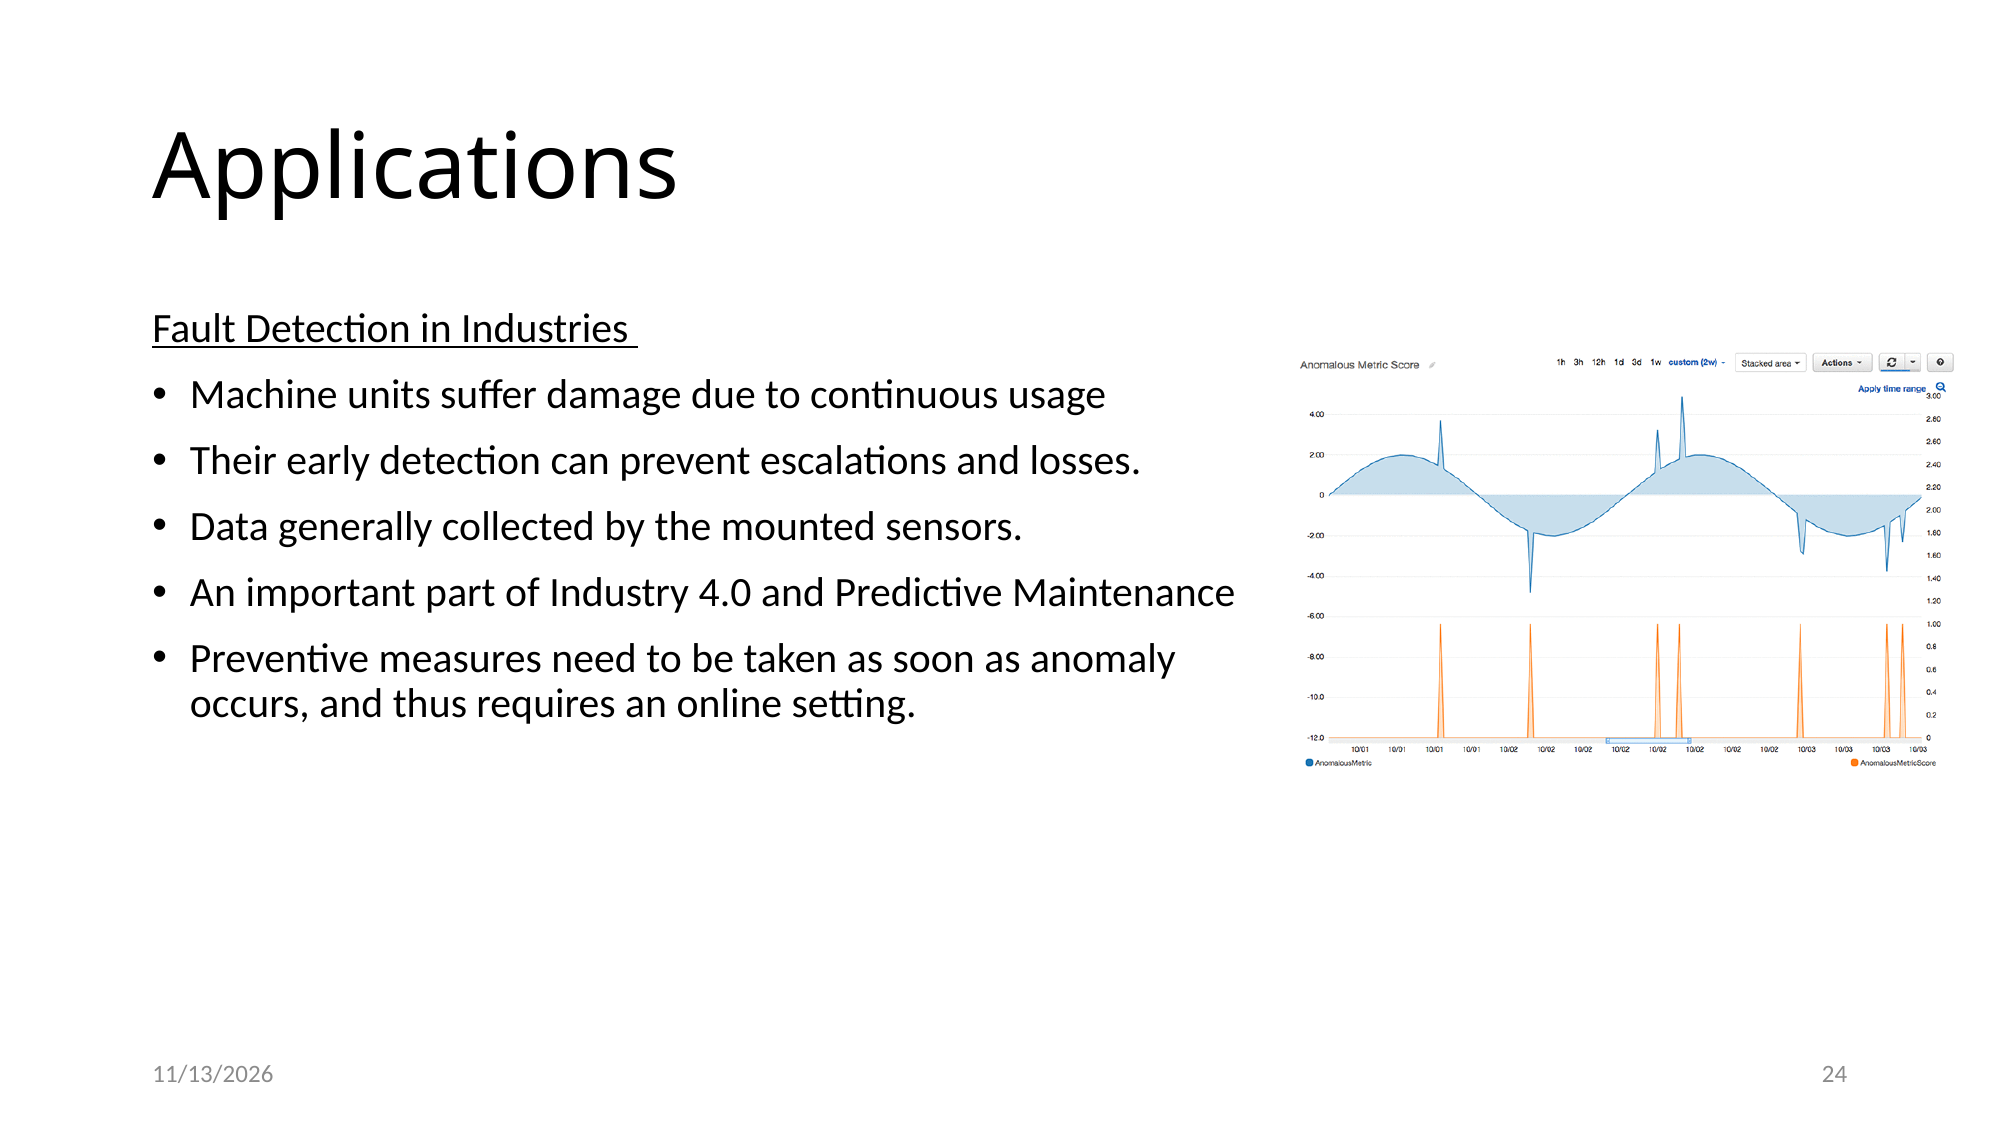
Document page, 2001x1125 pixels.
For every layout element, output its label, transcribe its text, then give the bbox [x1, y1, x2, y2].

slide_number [137, 1042, 588, 1103]
list Fault Detection in Industries Machine units suffer damage due to continuous usage Their early detection can prevent escalations and losses. Data generally collected by the mounted sensors. An important part of Industry 4.0 and Predictive Maintenance Preventive measures need to be taken as soon as anomaly occurs, and thus requires an online setting. [137, 299, 1256, 1014]
title Applications [137, 59, 1863, 278]
picture [1294, 348, 1961, 777]
slide_number 24 [1412, 1042, 1863, 1103]
